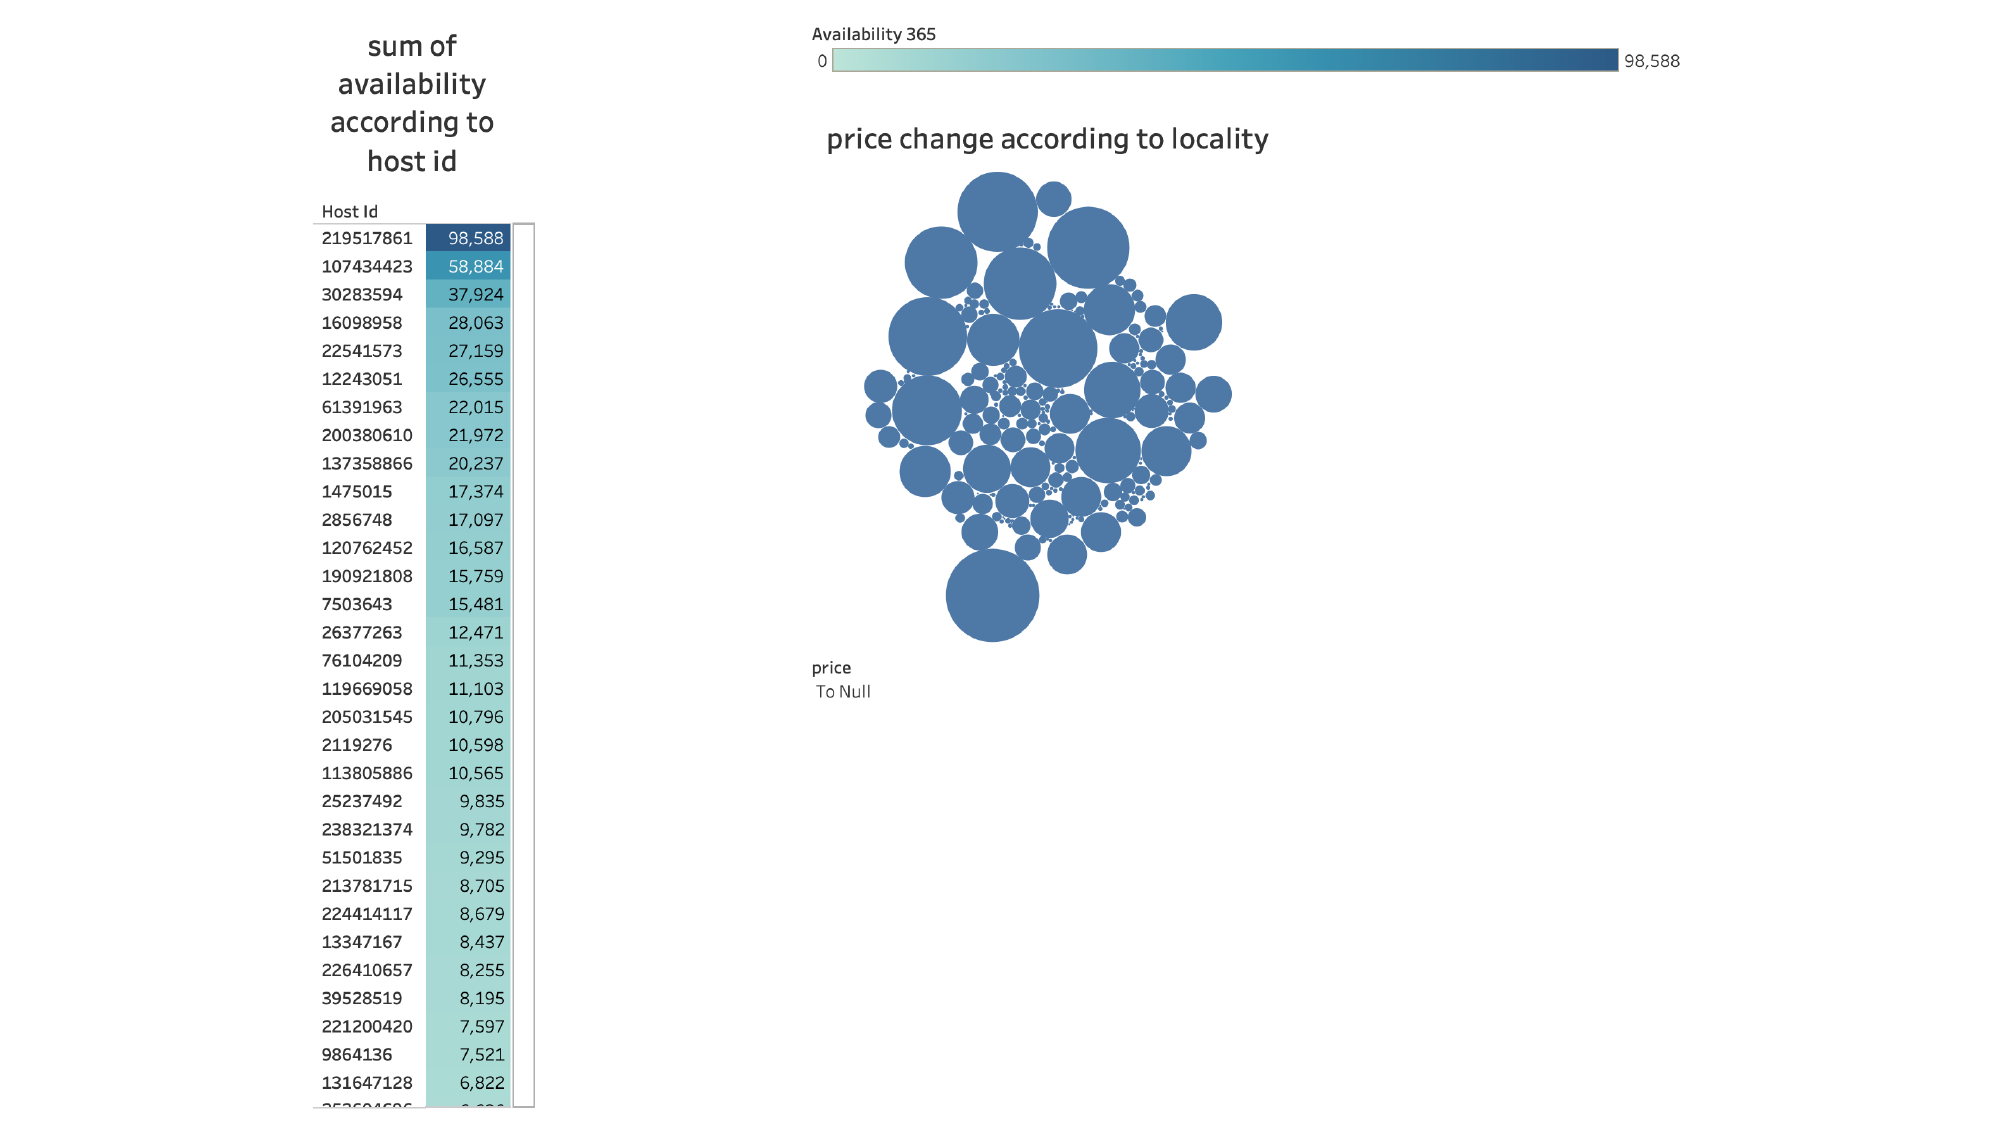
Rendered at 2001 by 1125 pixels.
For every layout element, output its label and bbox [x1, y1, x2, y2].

picture [296, 0, 1704, 1125]
